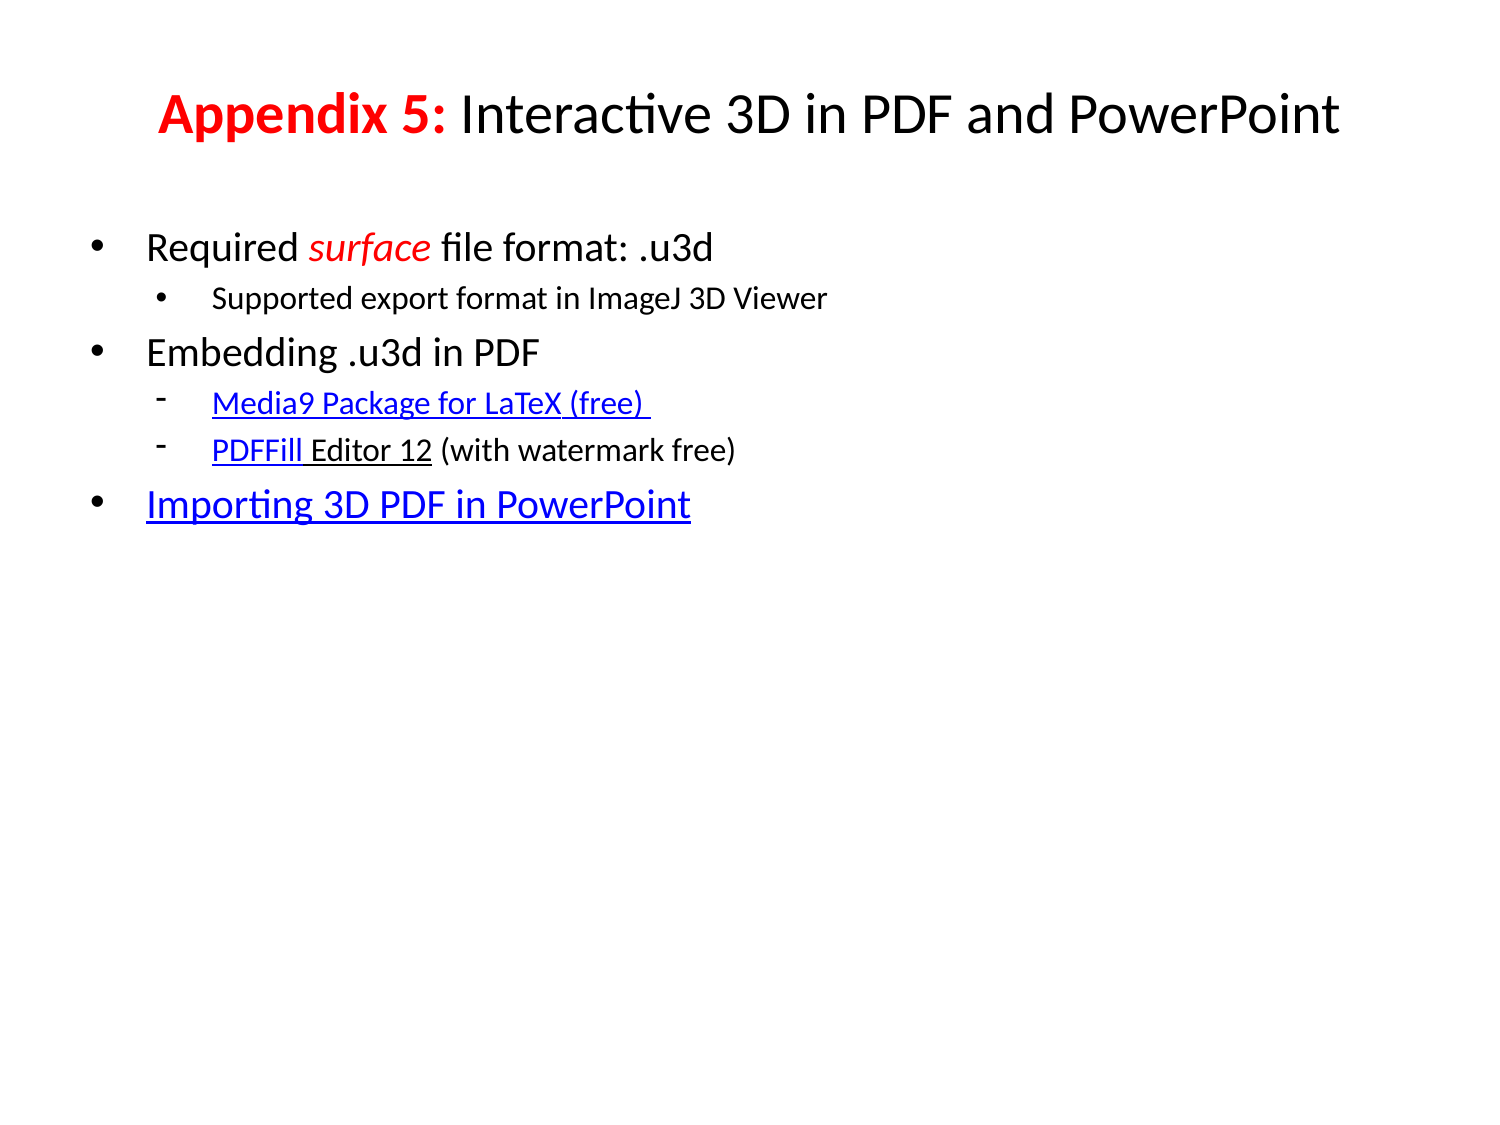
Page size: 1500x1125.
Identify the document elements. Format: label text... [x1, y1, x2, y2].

list Required surface file format: .u3d Supported export format in ImageJ 3D Viewer Embedding .u3d in PDF Media9 Package for LaTeX (free) PDFFill Editor 12 (with watermark free) Importing 3D PDF in PowerPoint [75, 212, 1125, 563]
title Appendix 5: Interactive 3D in PDF and PowerPoint [75, 45, 1425, 175]
